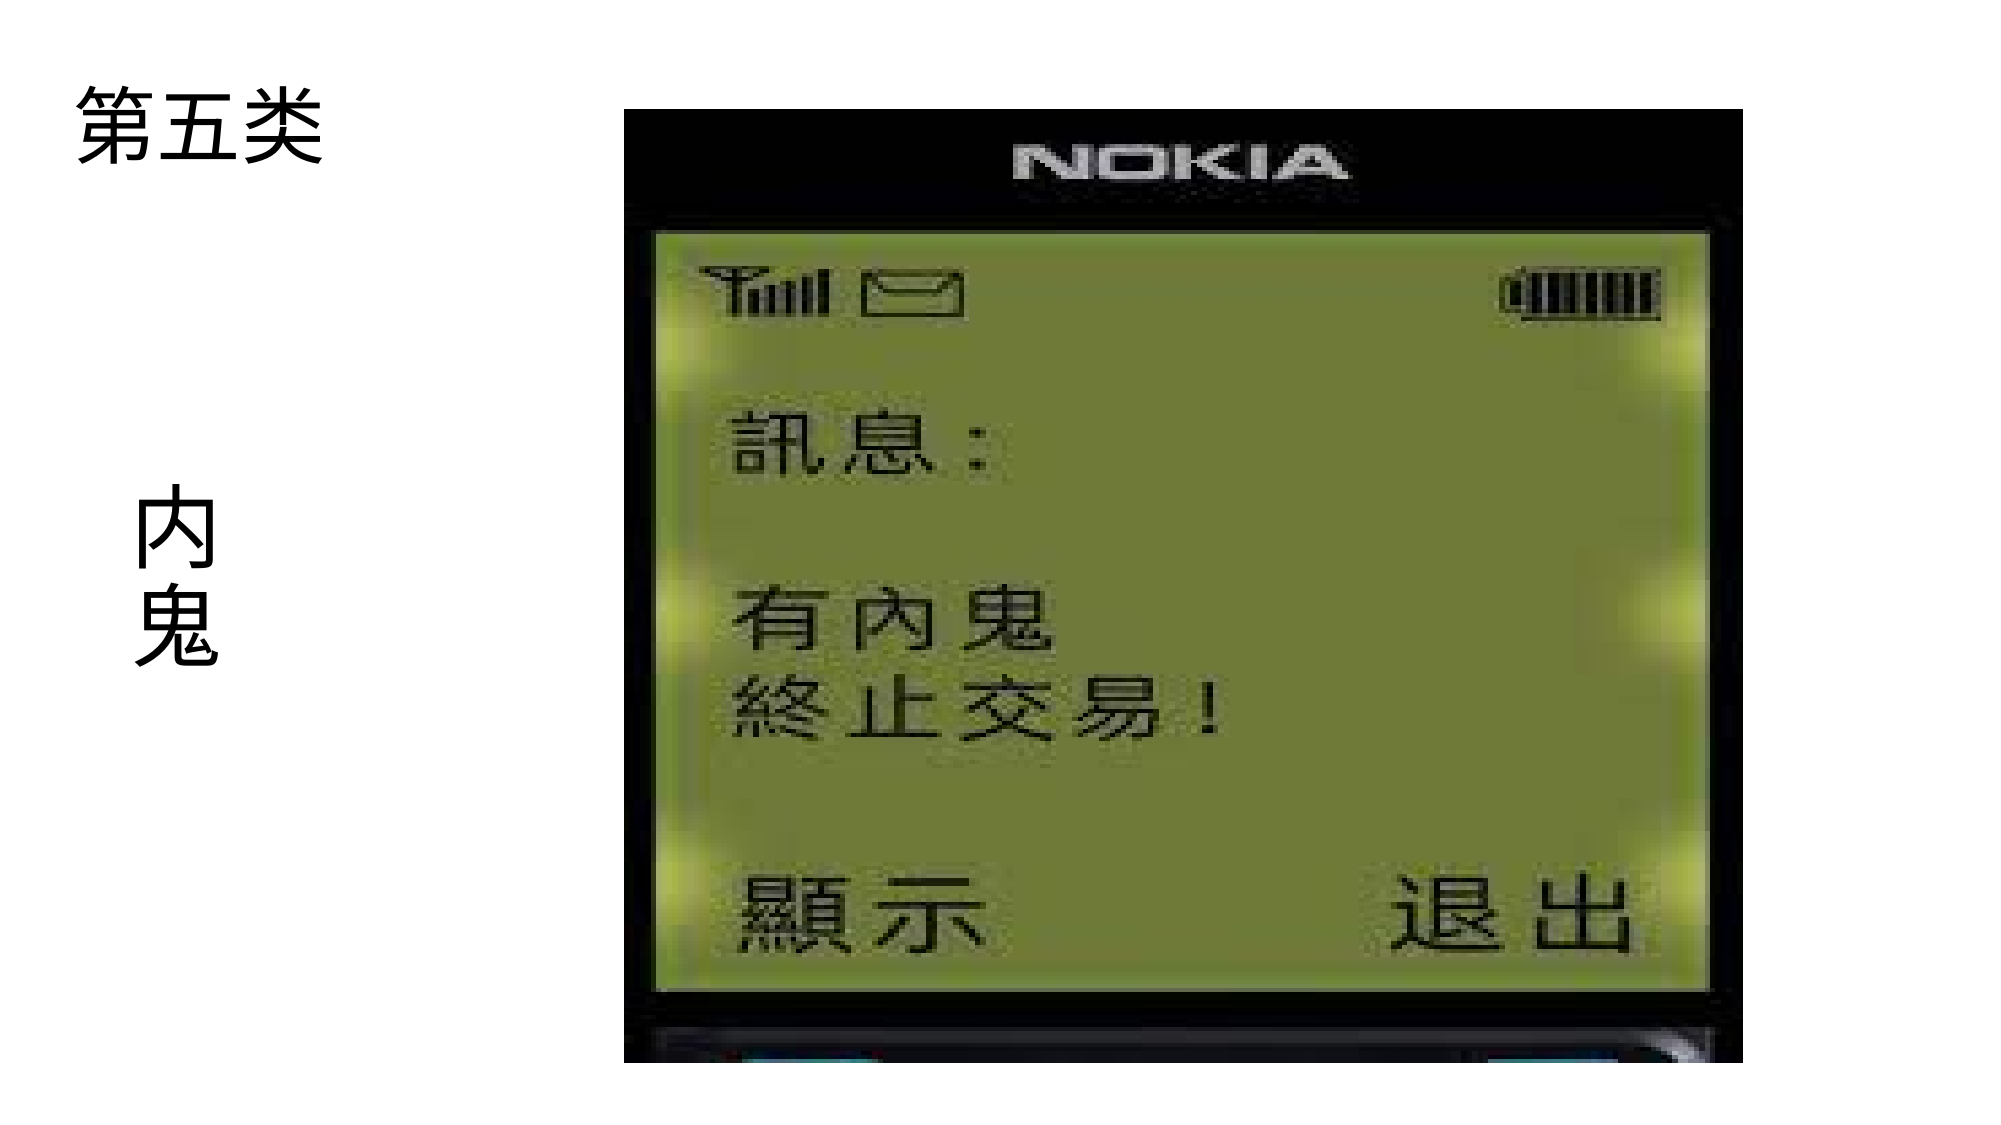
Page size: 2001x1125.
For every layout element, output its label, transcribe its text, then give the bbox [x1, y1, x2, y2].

picture [624, 109, 1743, 1063]
text_box 第五类 [57, 66, 342, 184]
title 内 鬼 [115, 371, 353, 898]
